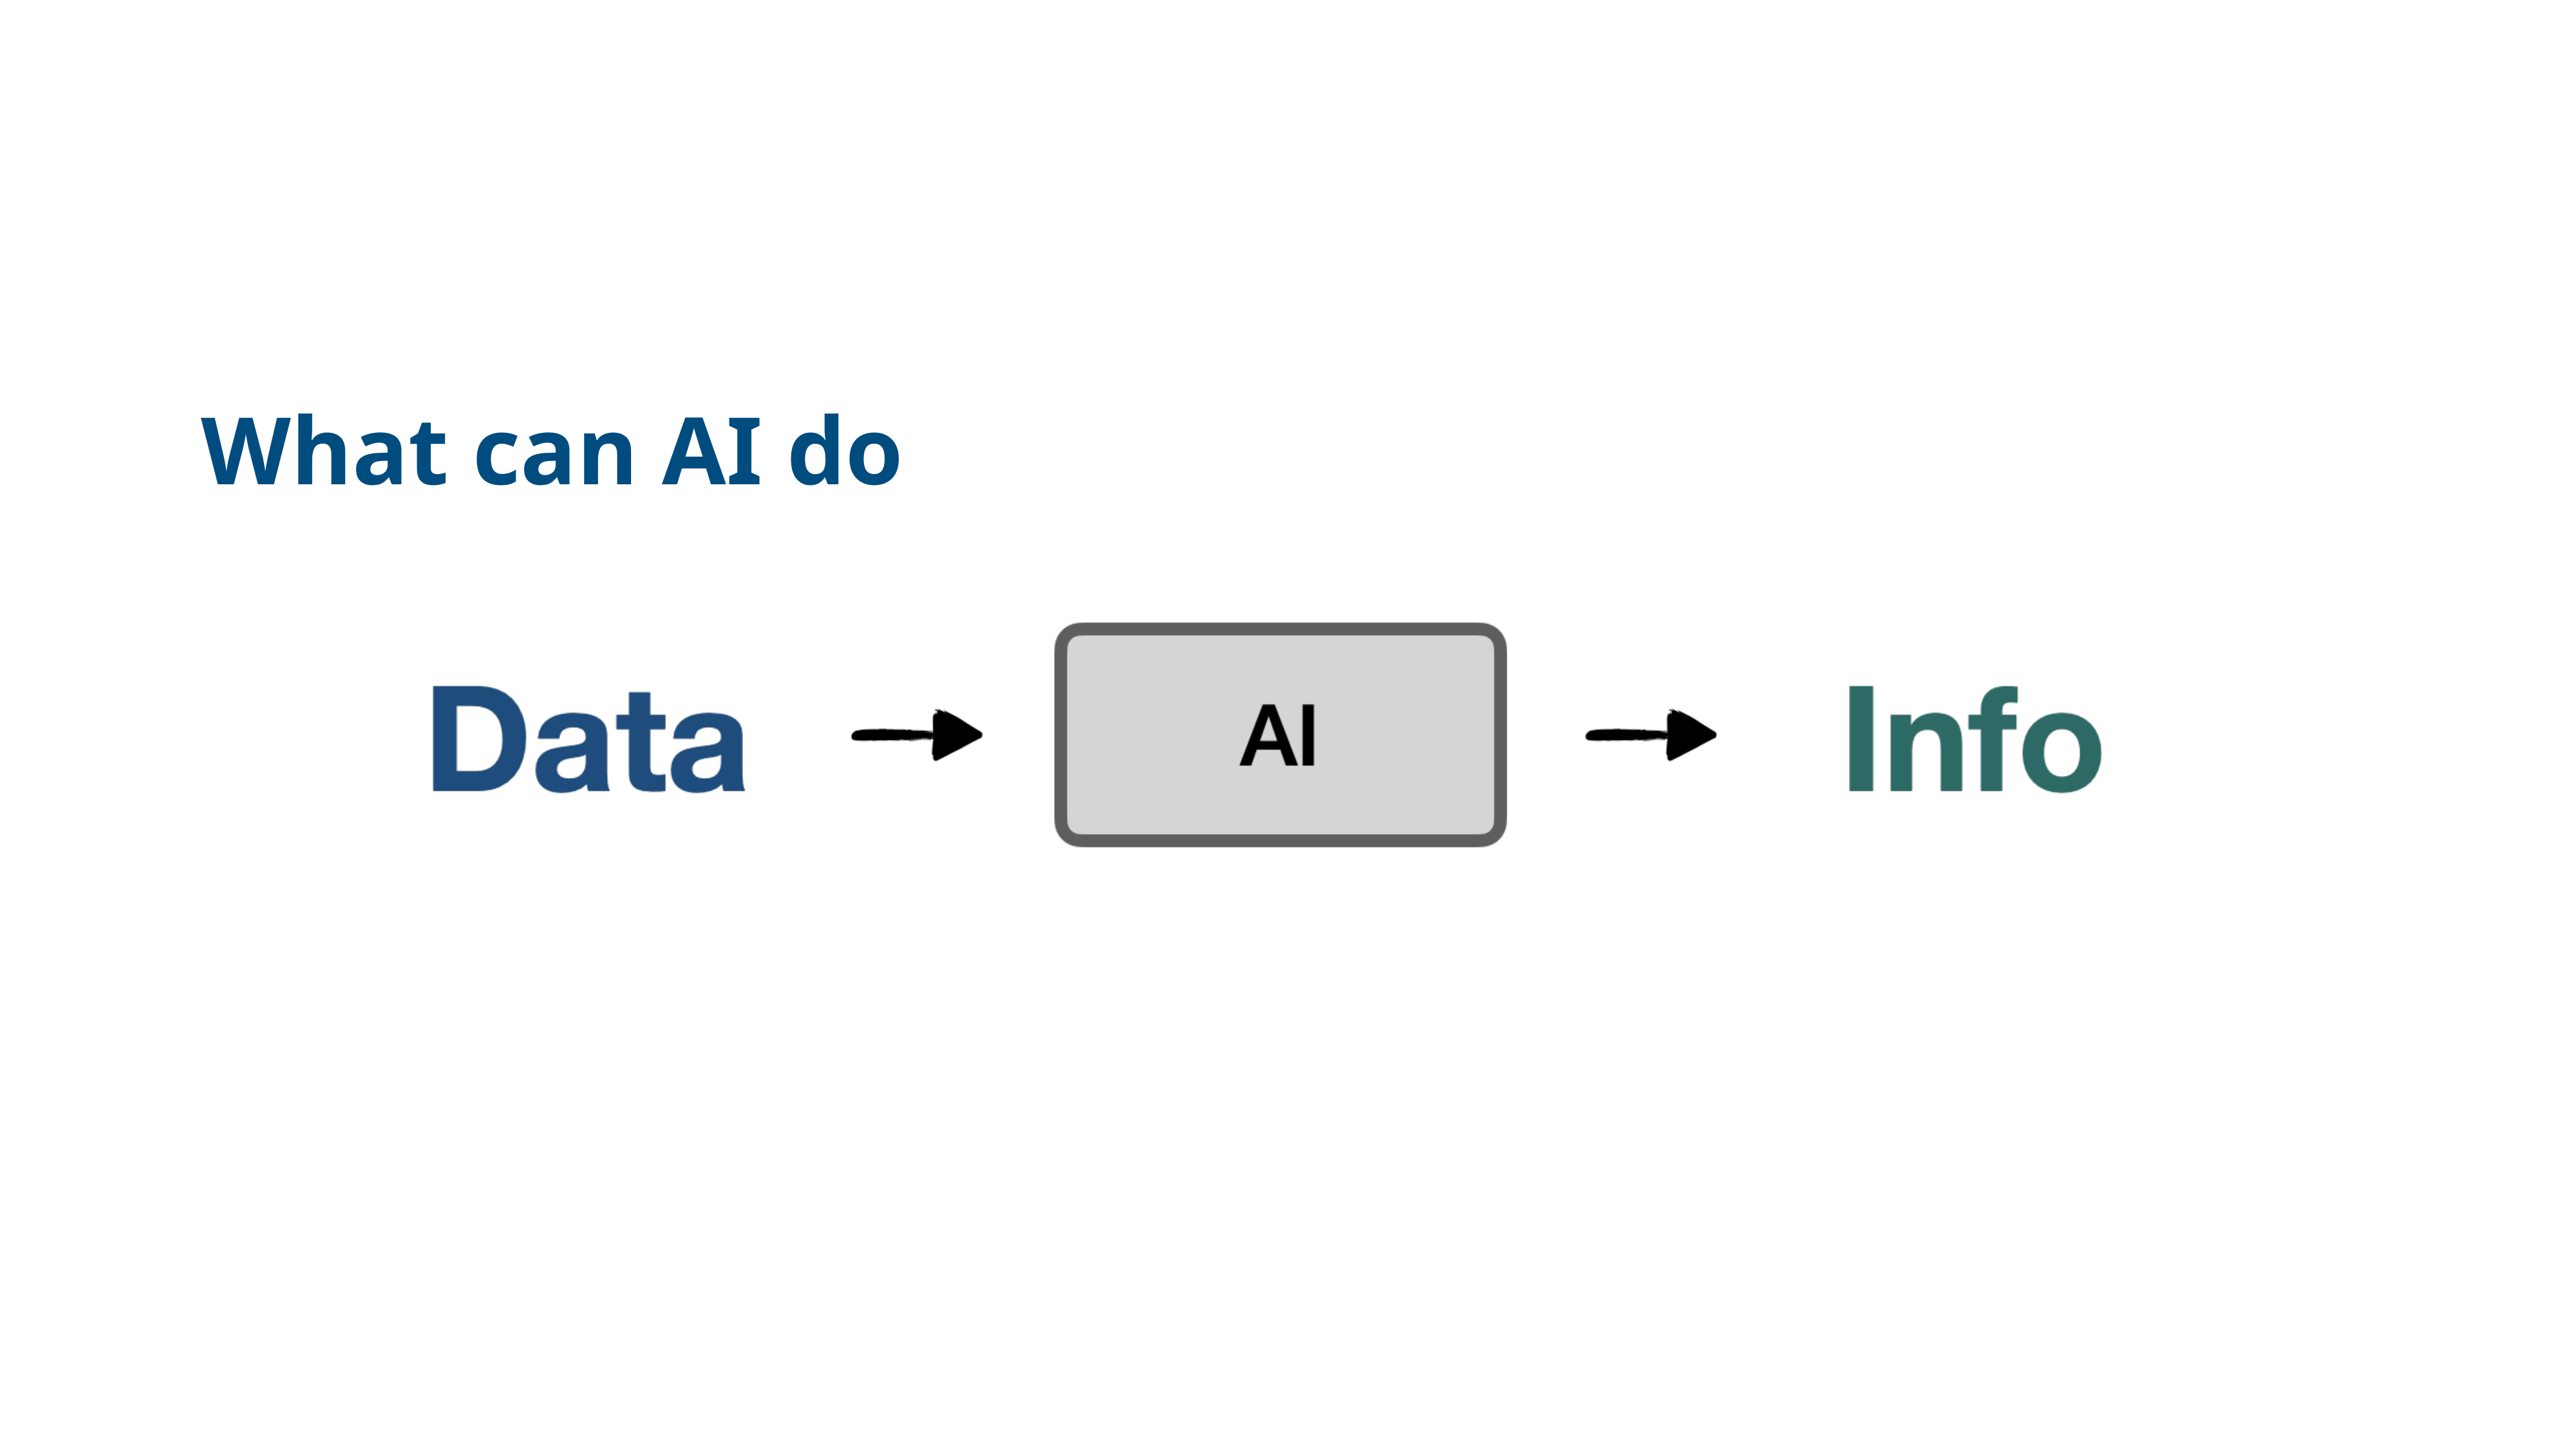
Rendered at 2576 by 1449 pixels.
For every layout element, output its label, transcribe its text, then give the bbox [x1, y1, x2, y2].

picture [412, 620, 2120, 849]
title What can AI do [191, 344, 1974, 551]
